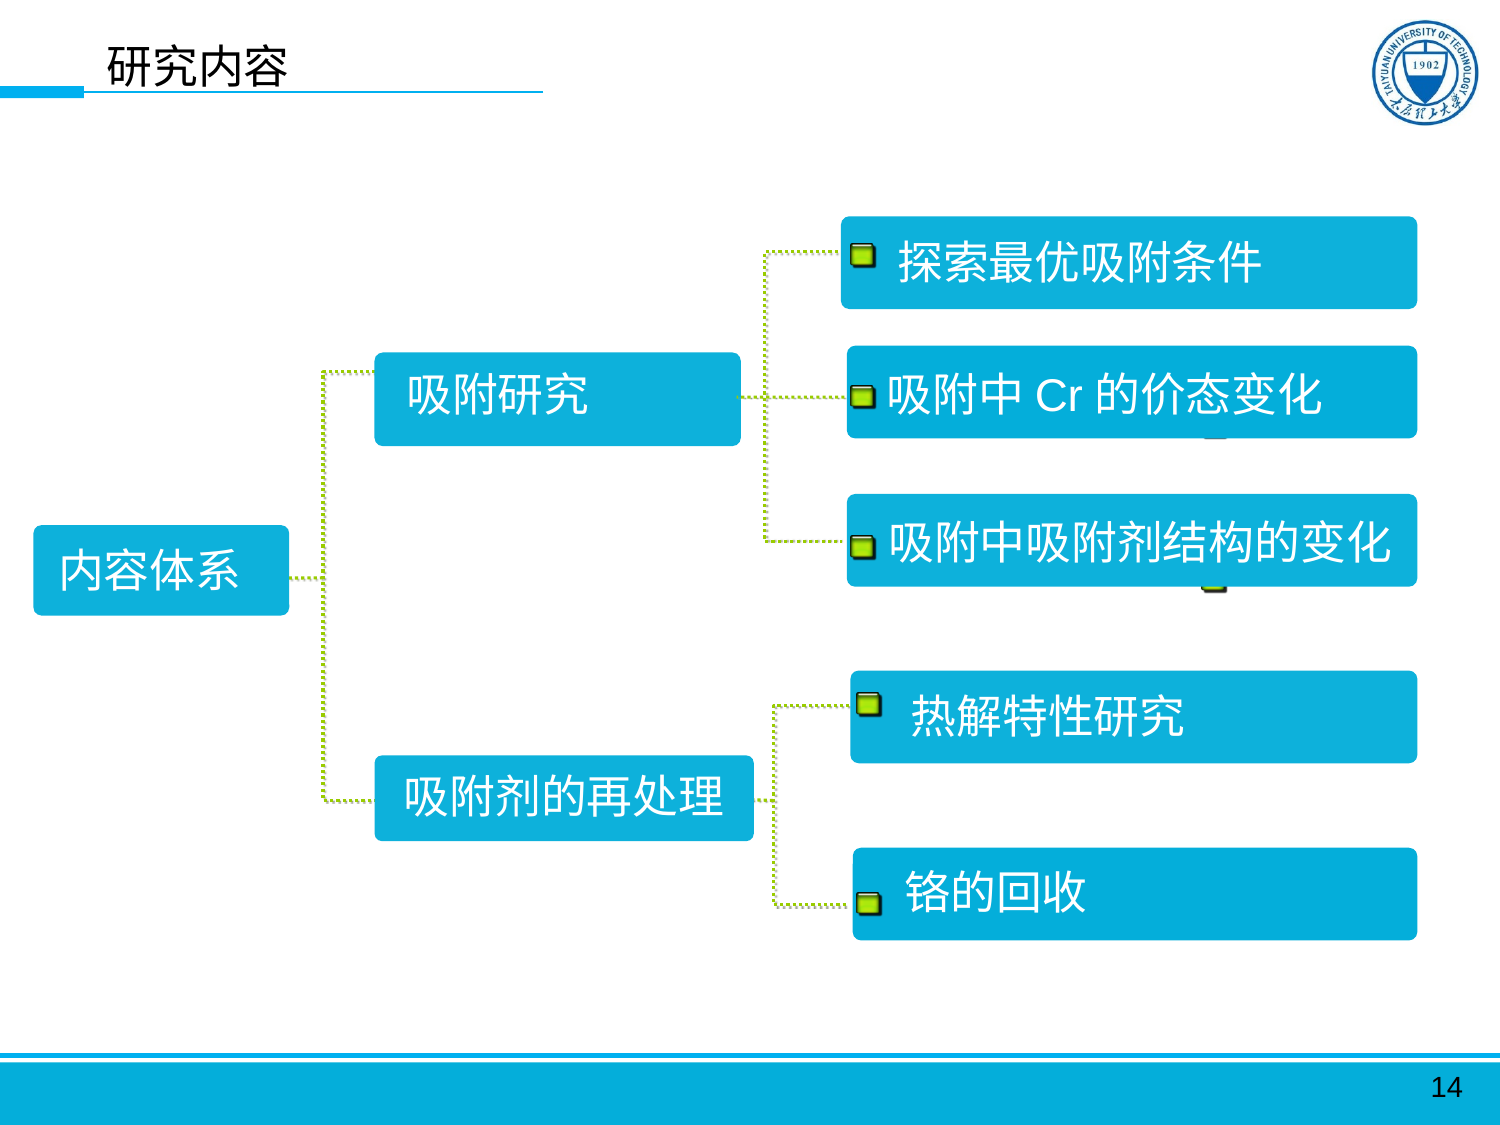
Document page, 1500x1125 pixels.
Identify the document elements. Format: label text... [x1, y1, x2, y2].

picture [1201, 587, 1228, 595]
text_box 探索最优吸附条件 [897, 233, 1264, 289]
text_box [323, 371, 382, 801]
text_box 热解特性研究 [910, 688, 1186, 744]
text_box [764, 251, 844, 542]
picture [851, 244, 874, 266]
text_box [850, 670, 1418, 764]
text_box 吸附中吸附剂结构的变化 [888, 513, 1392, 569]
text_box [374, 352, 742, 447]
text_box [374, 755, 755, 842]
text_box 铬的回收 [904, 863, 1088, 919]
picture [857, 893, 880, 914]
picture [851, 386, 874, 407]
text_box [846, 493, 1418, 587]
text_box 研究内容 [91, 31, 512, 91]
text_box [773, 705, 850, 905]
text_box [33, 524, 290, 616]
text_box [840, 216, 1418, 310]
picture [851, 536, 874, 558]
text_box 吸附中Cr的价态变化 [886, 366, 1323, 422]
text_box [846, 345, 1418, 439]
picture [1371, 19, 1479, 126]
text_box [0, 86, 84, 99]
slide_number 14 [1128, 1061, 1479, 1125]
text_box [852, 847, 1418, 941]
picture [857, 693, 880, 715]
